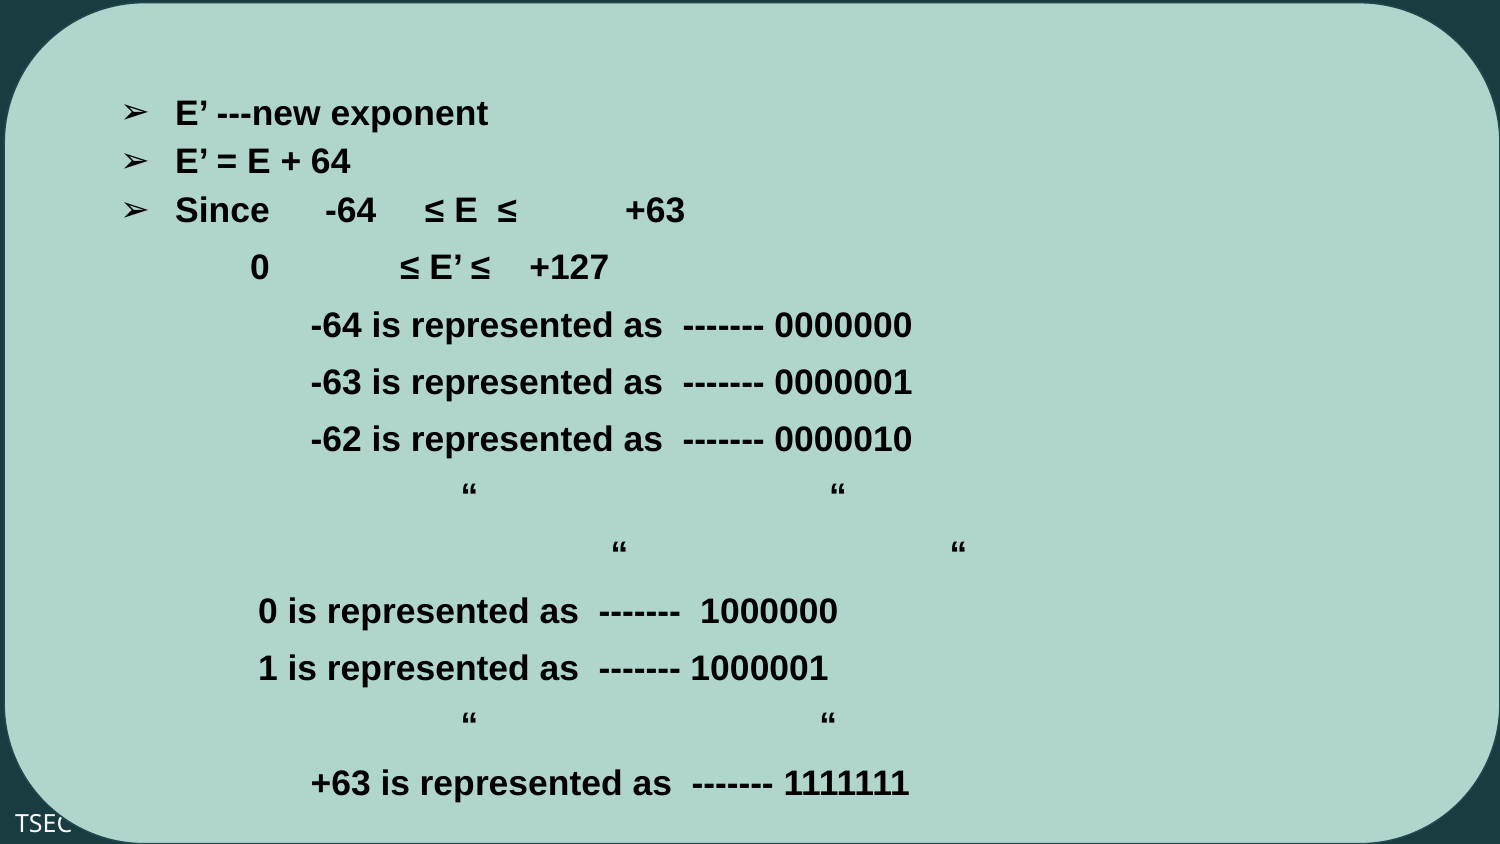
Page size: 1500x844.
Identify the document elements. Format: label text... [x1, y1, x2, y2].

text_box [4, 2, 1500, 844]
text_box E’ ---new exponent E’ = E + 64 Since -64 ≤ E ≤ +63 0 ≤ E’ ≤ +127 -64 is represented as ------- 0000000 -63 is represented as ------- 0000001 -62 is represented as ------- 0000010 “ “ “ “ 0 is represented as ------- 1000000 1 is represented as ------- 1000001 “ “ +63 is represented as ------- 1111111 [85, 68, 1413, 812]
